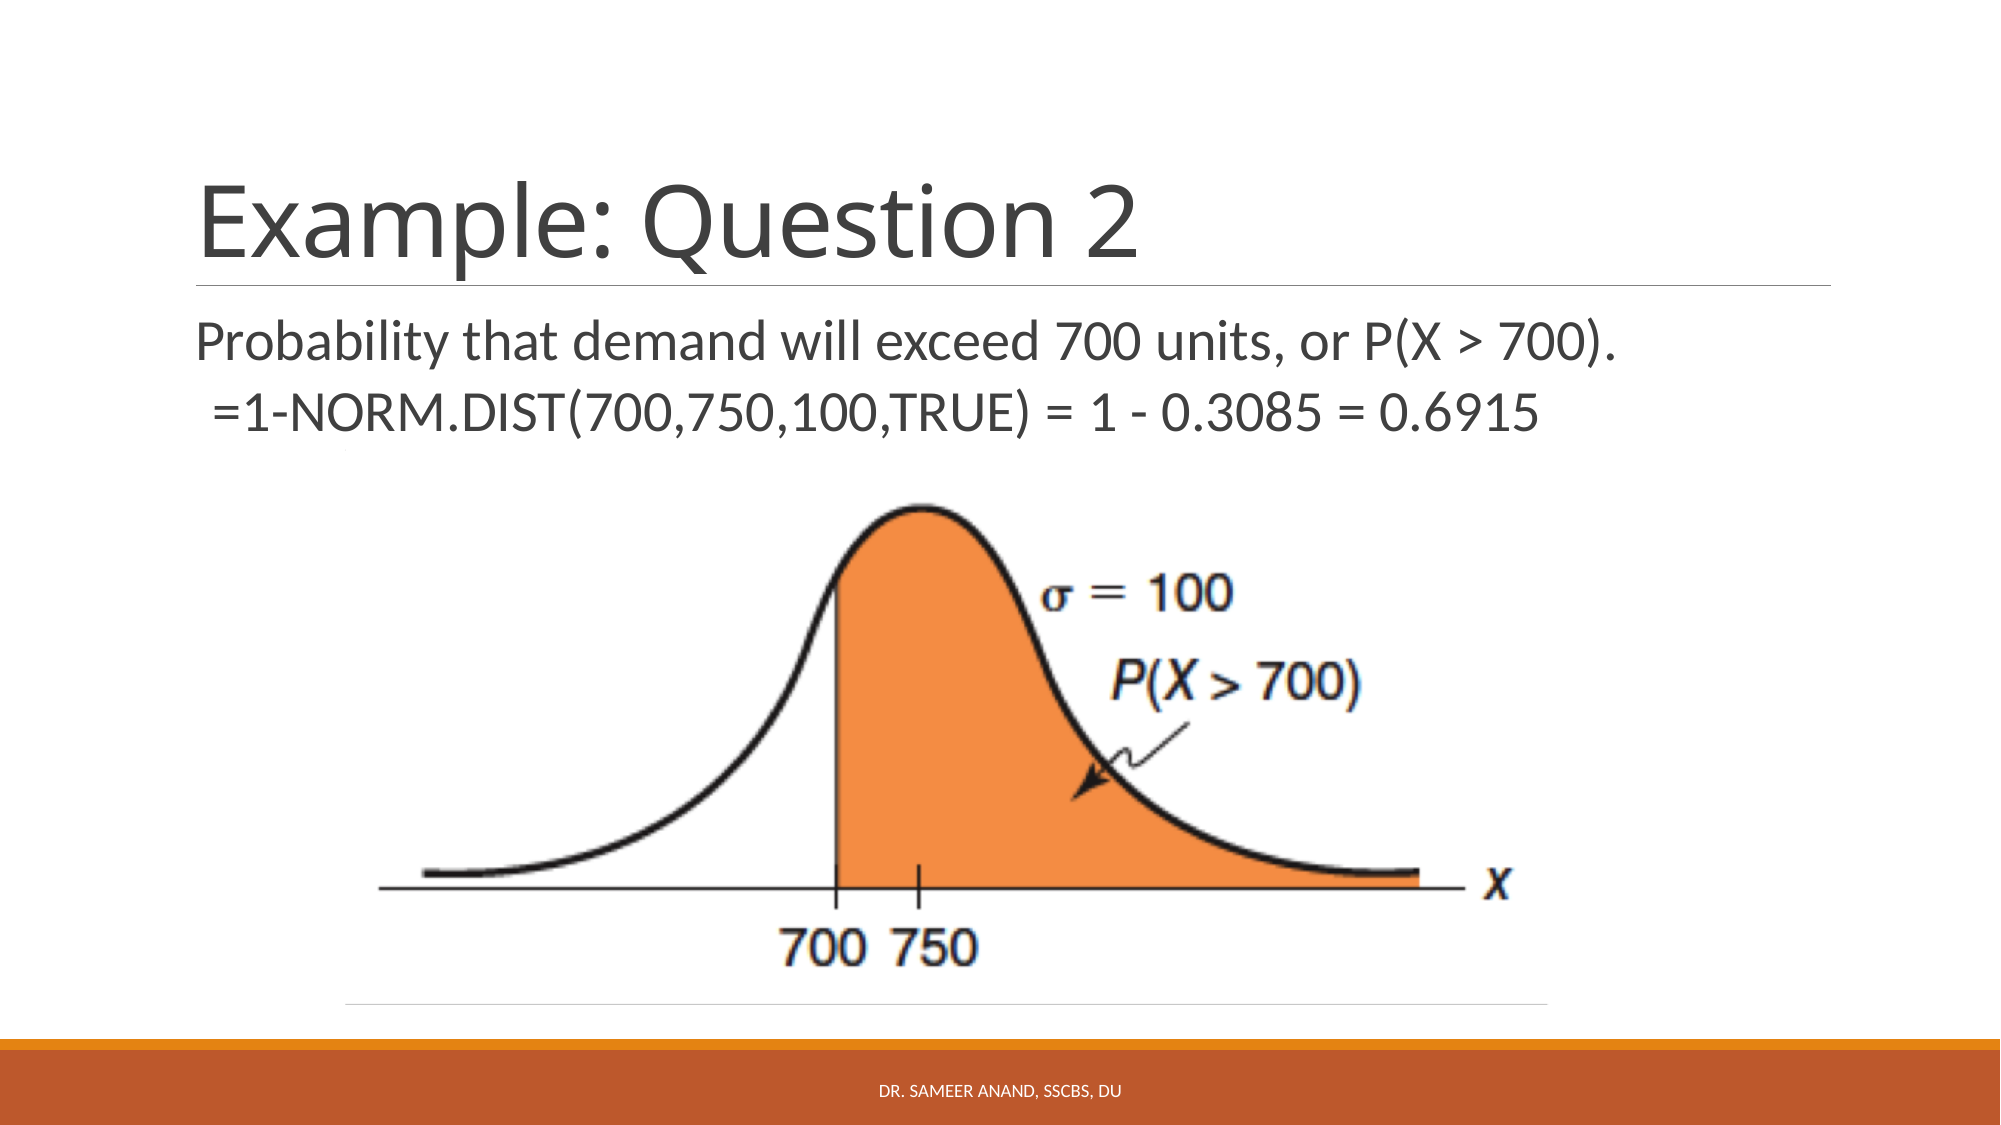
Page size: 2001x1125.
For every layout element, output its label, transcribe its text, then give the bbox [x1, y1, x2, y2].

list Probability that demand will exceed 700 units, or P(X > 700). =1-NORM.DIST(700,750,100,TRUE) = 1 - 0.3085 = 0.6915 [180, 302, 1830, 963]
title Example: Question 2 [180, 47, 1830, 285]
footer Dr. Sameer Anand, SSCBS, DU [604, 1059, 1396, 1120]
picture [343, 449, 1550, 1007]
